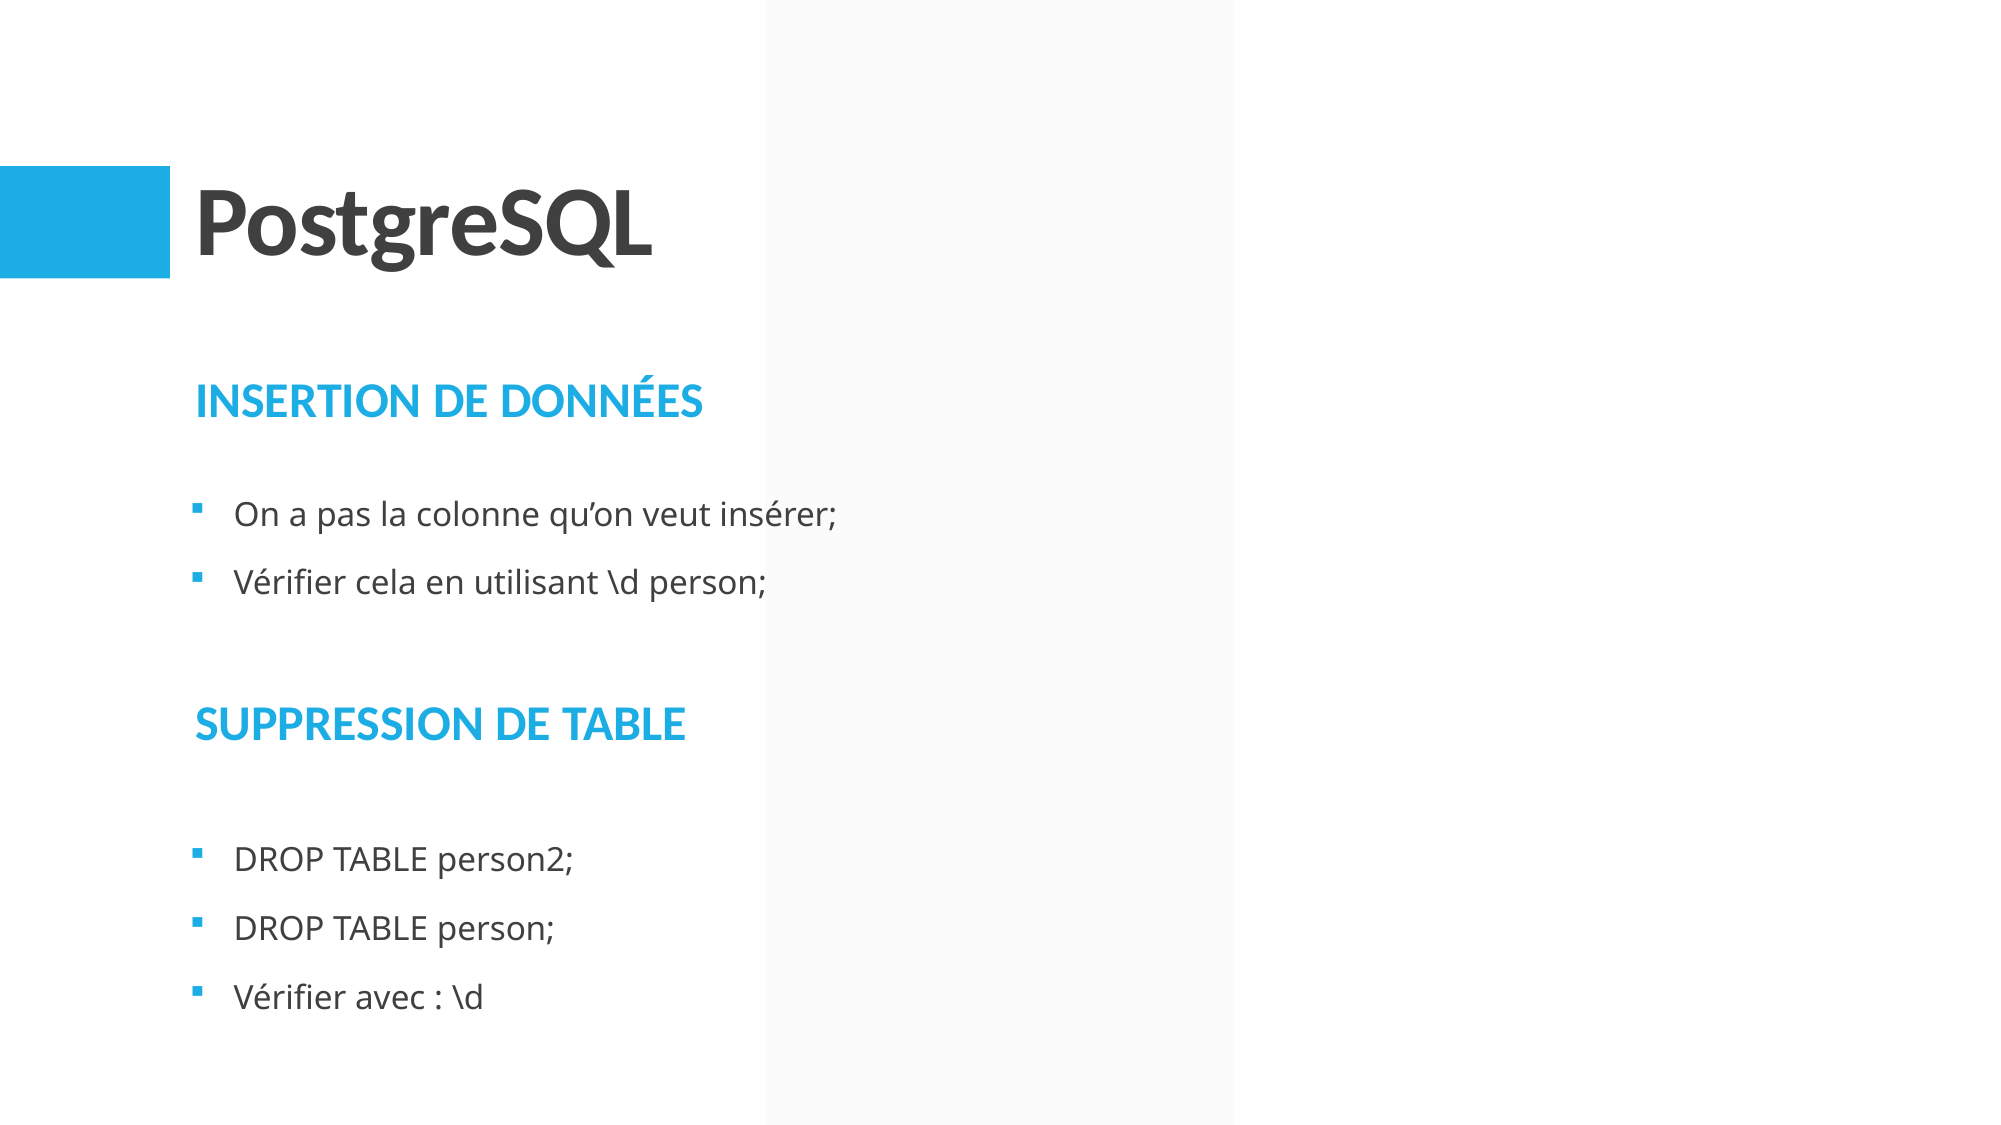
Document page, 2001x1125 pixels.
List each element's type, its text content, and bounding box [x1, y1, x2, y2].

list On a pas la colonne qu’on veut insérer; Vérifier cela en utilisant \d person; DROP TABLE person2; DROP TABLE person; Vérifier avec : \d [189, 485, 1902, 1104]
text_box Suppression de table [180, 659, 1190, 781]
title PostgreSQL [180, 47, 1830, 285]
list Insertion de données [180, 337, 1190, 459]
